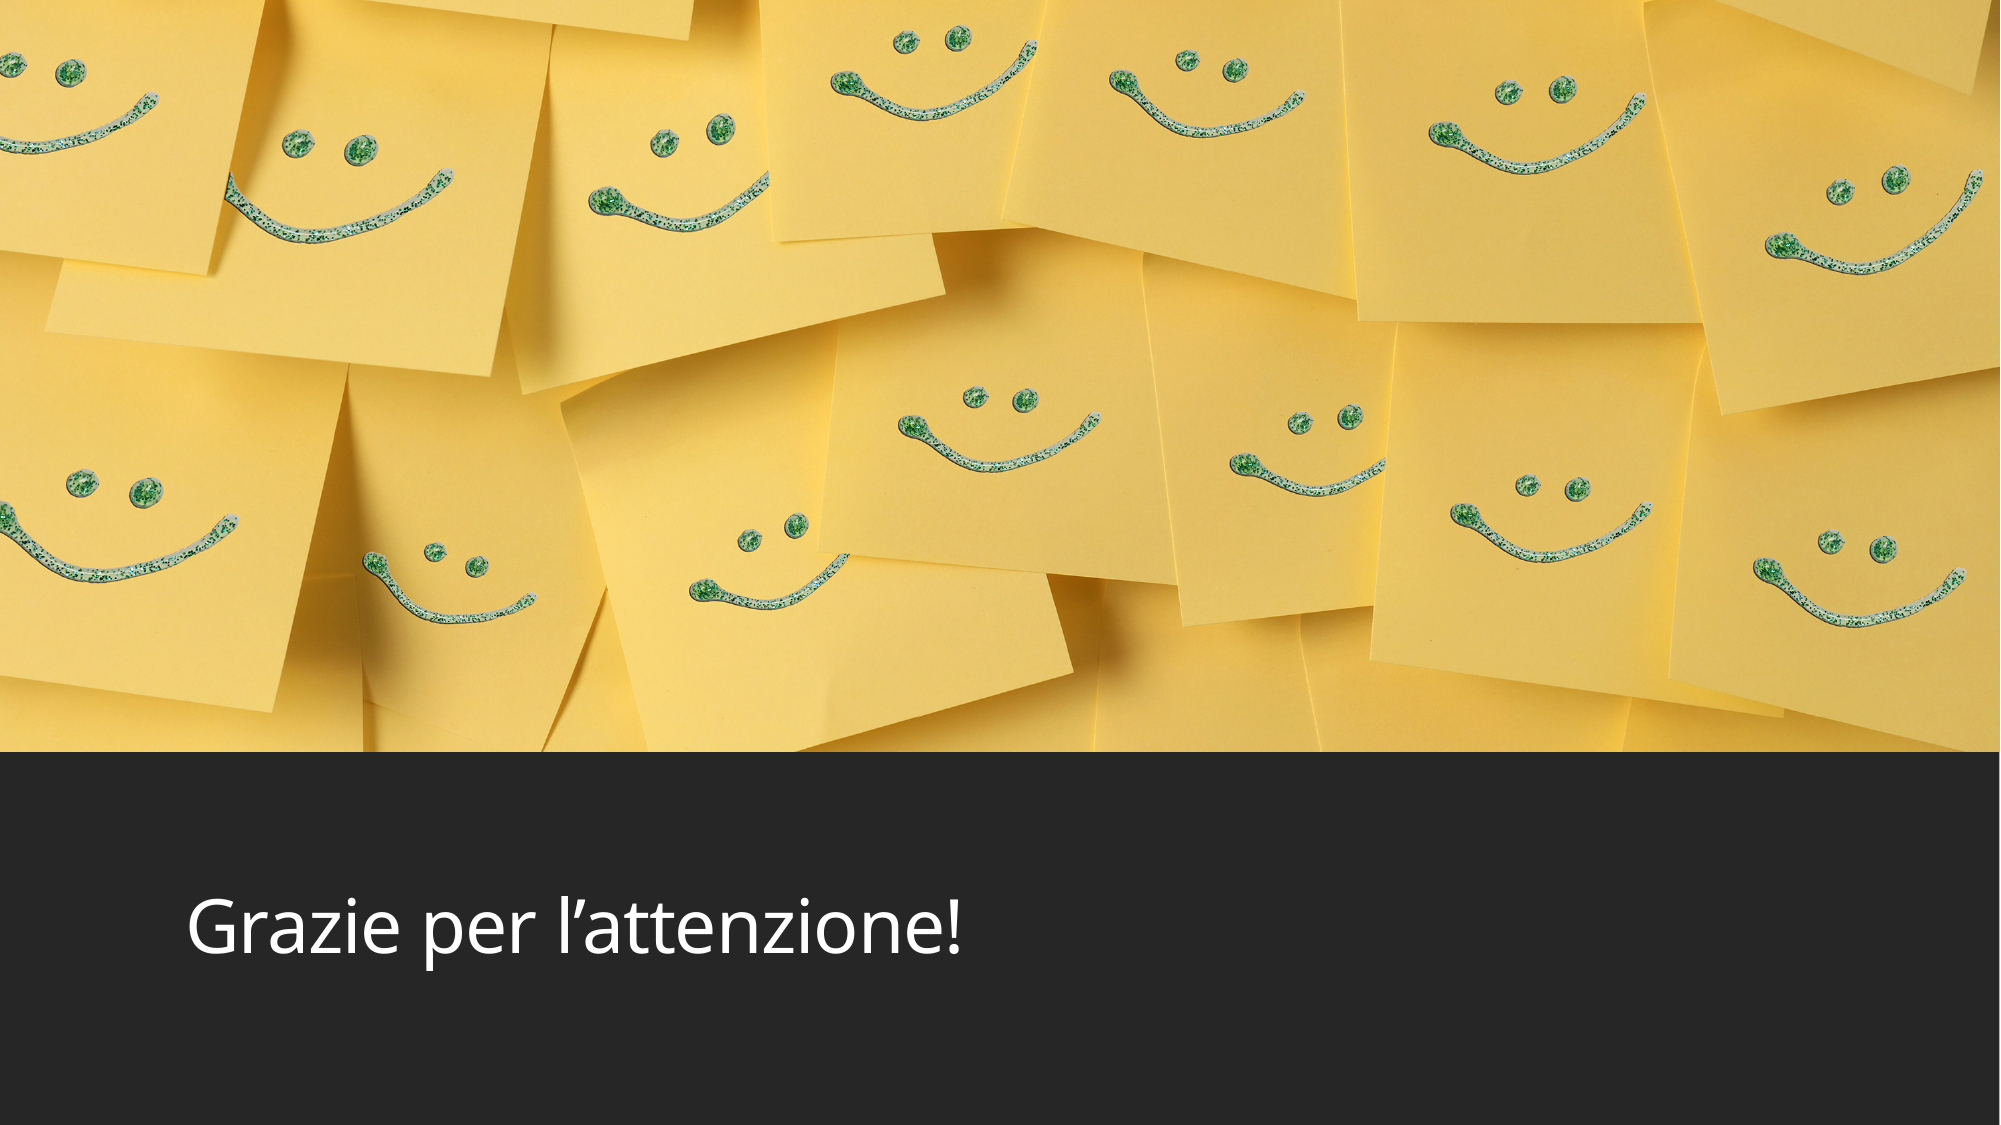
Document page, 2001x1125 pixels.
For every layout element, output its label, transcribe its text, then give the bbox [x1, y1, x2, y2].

picture [0, 0, 2000, 752]
title Grazie per l’attenzione! [170, 848, 1830, 971]
